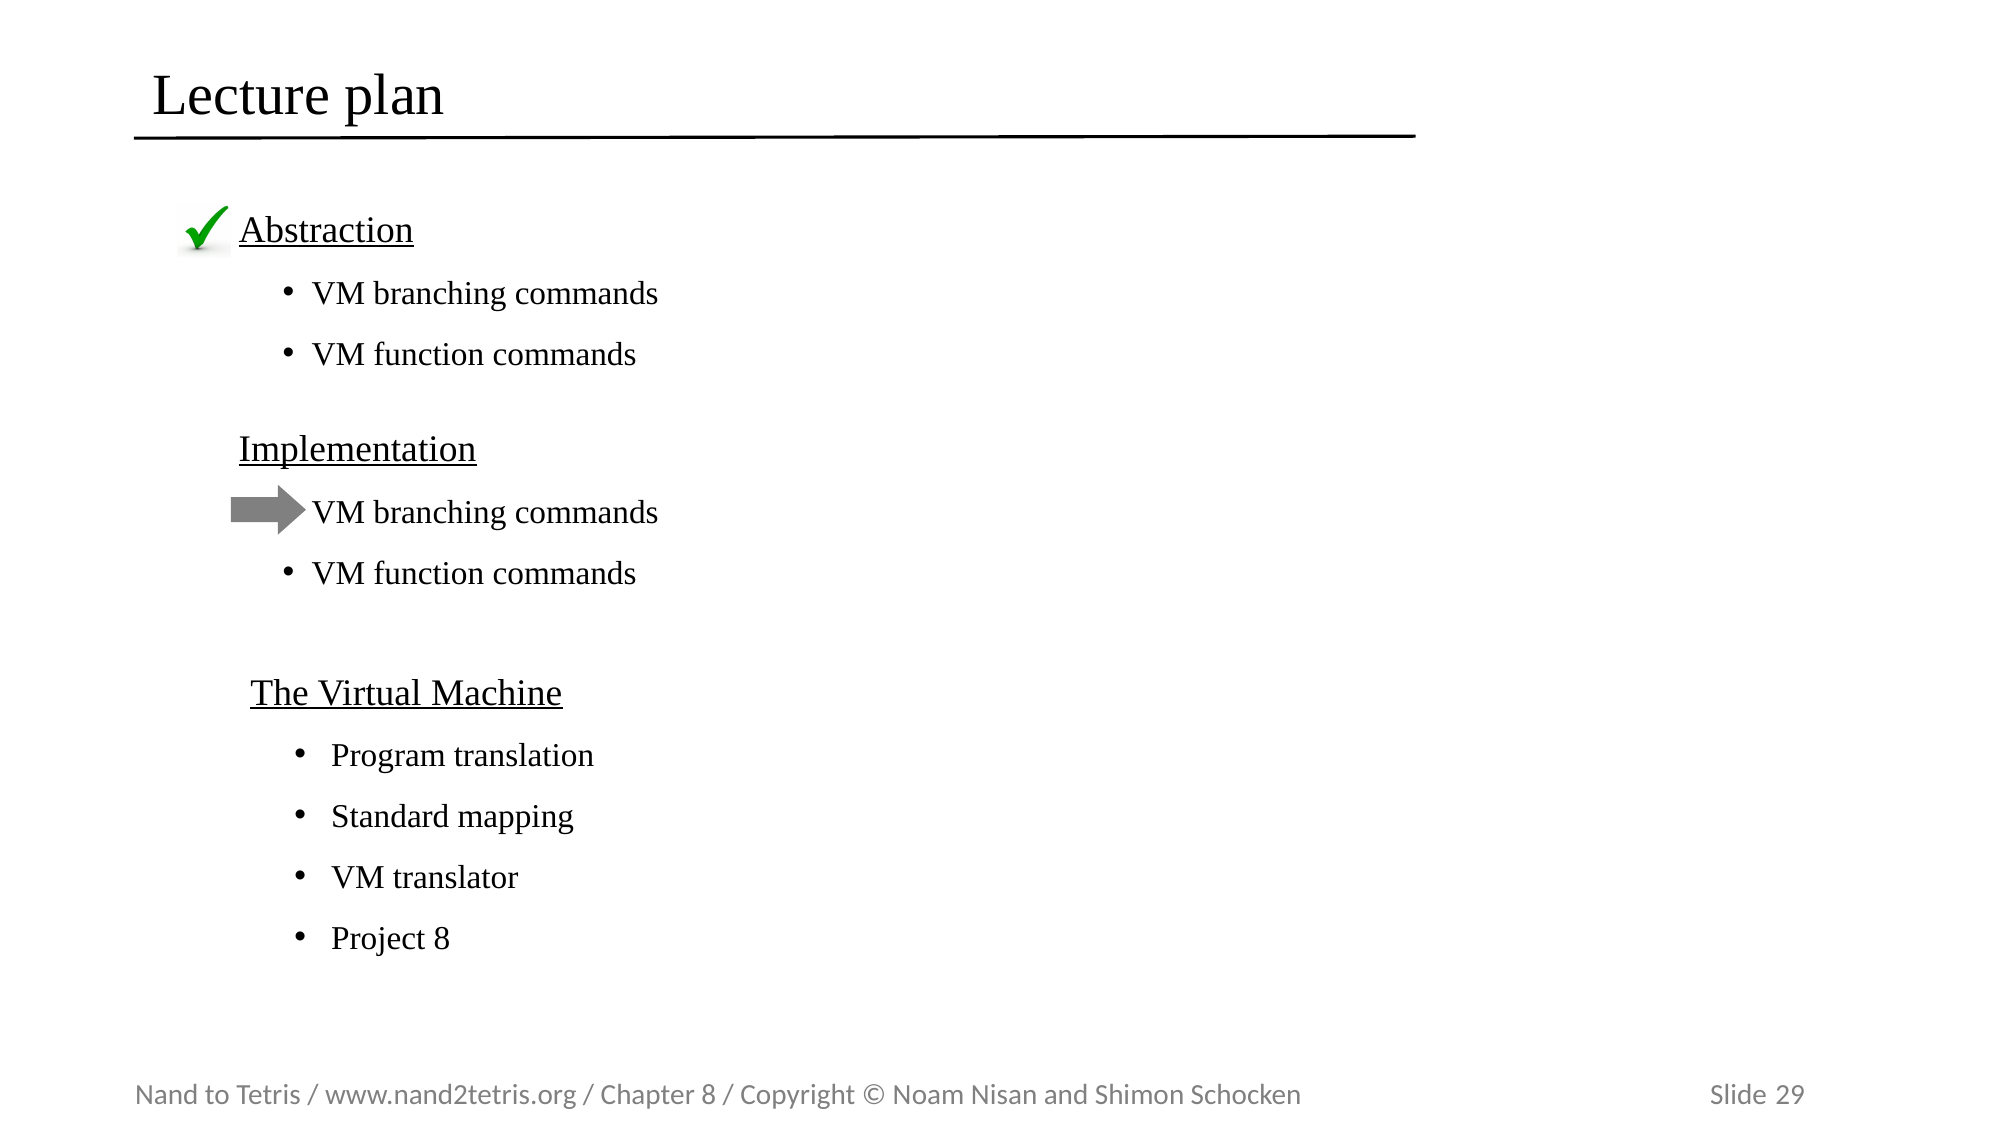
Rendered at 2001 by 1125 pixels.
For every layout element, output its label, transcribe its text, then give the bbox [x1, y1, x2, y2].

text_box Implementation VM branching commands VM function commands [223, 416, 808, 623]
title Lecture plan [137, 48, 1417, 144]
picture [176, 203, 231, 258]
text_box The Virtual Machine Program translation Standard mapping VM translator Project 8 [235, 660, 980, 930]
text_box Abstraction VM branching commands VM function commands [223, 197, 808, 404]
text_box [230, 484, 306, 535]
